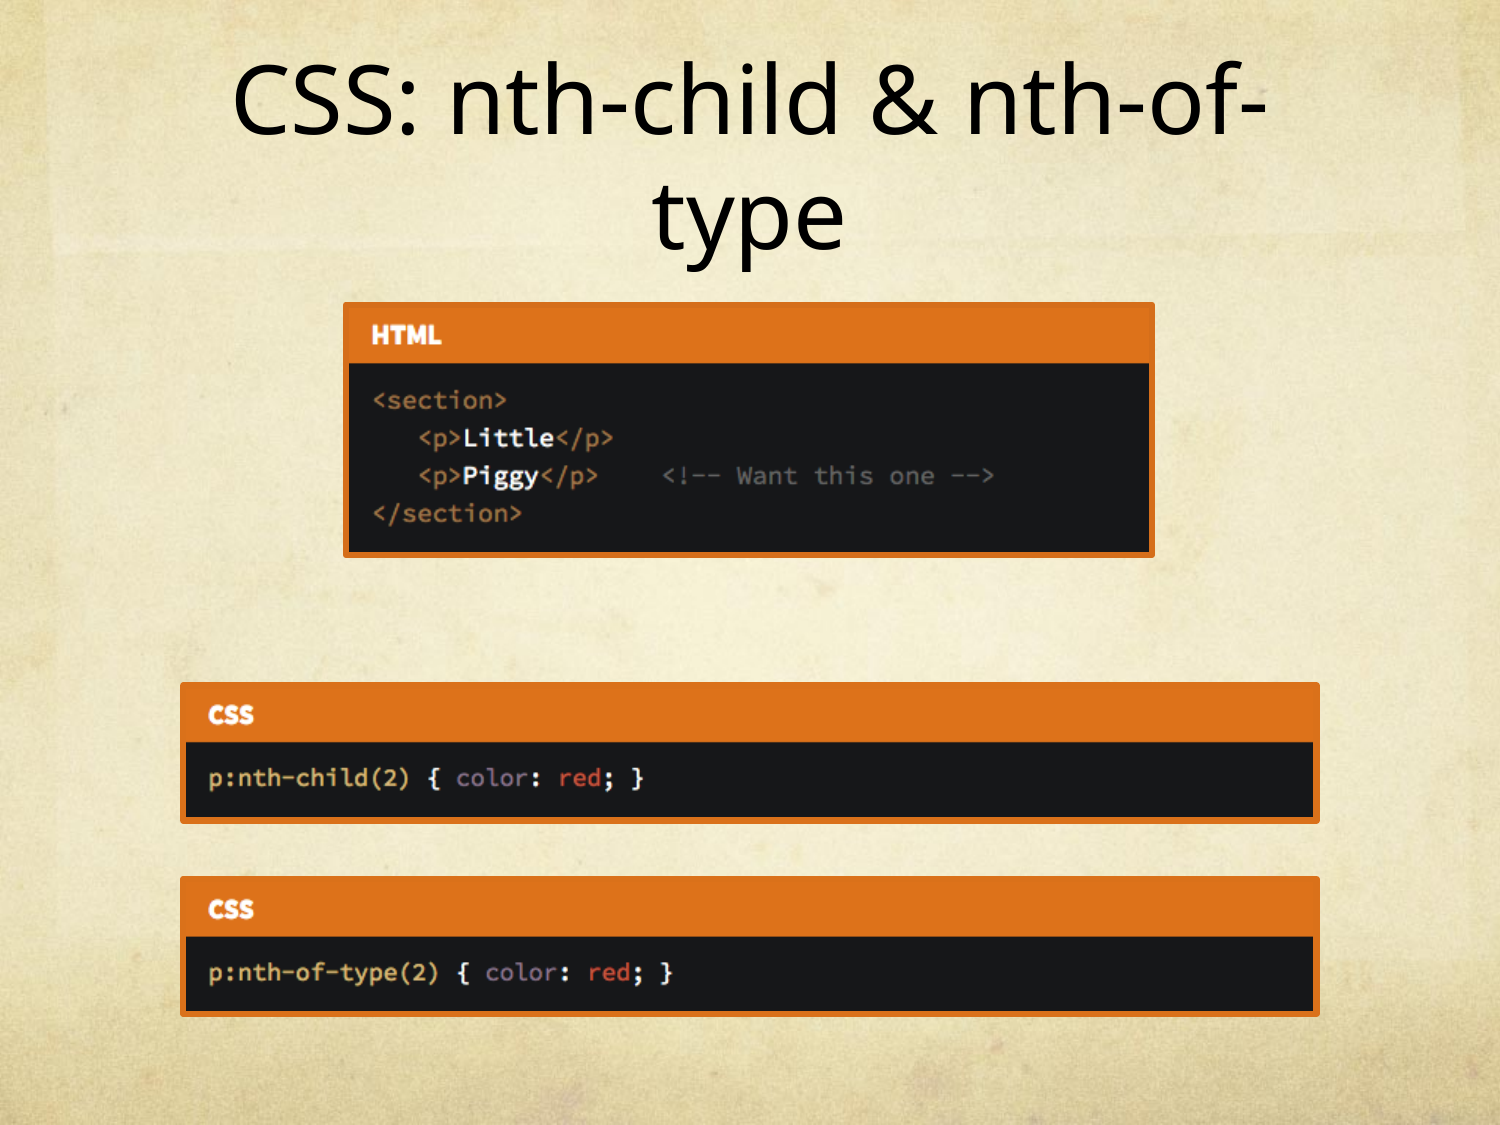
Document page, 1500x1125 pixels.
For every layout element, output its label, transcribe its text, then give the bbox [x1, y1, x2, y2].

picture [0, 0, 1500, 1125]
title CSS: nth-child & nth-of-type [150, 82, 1350, 225]
